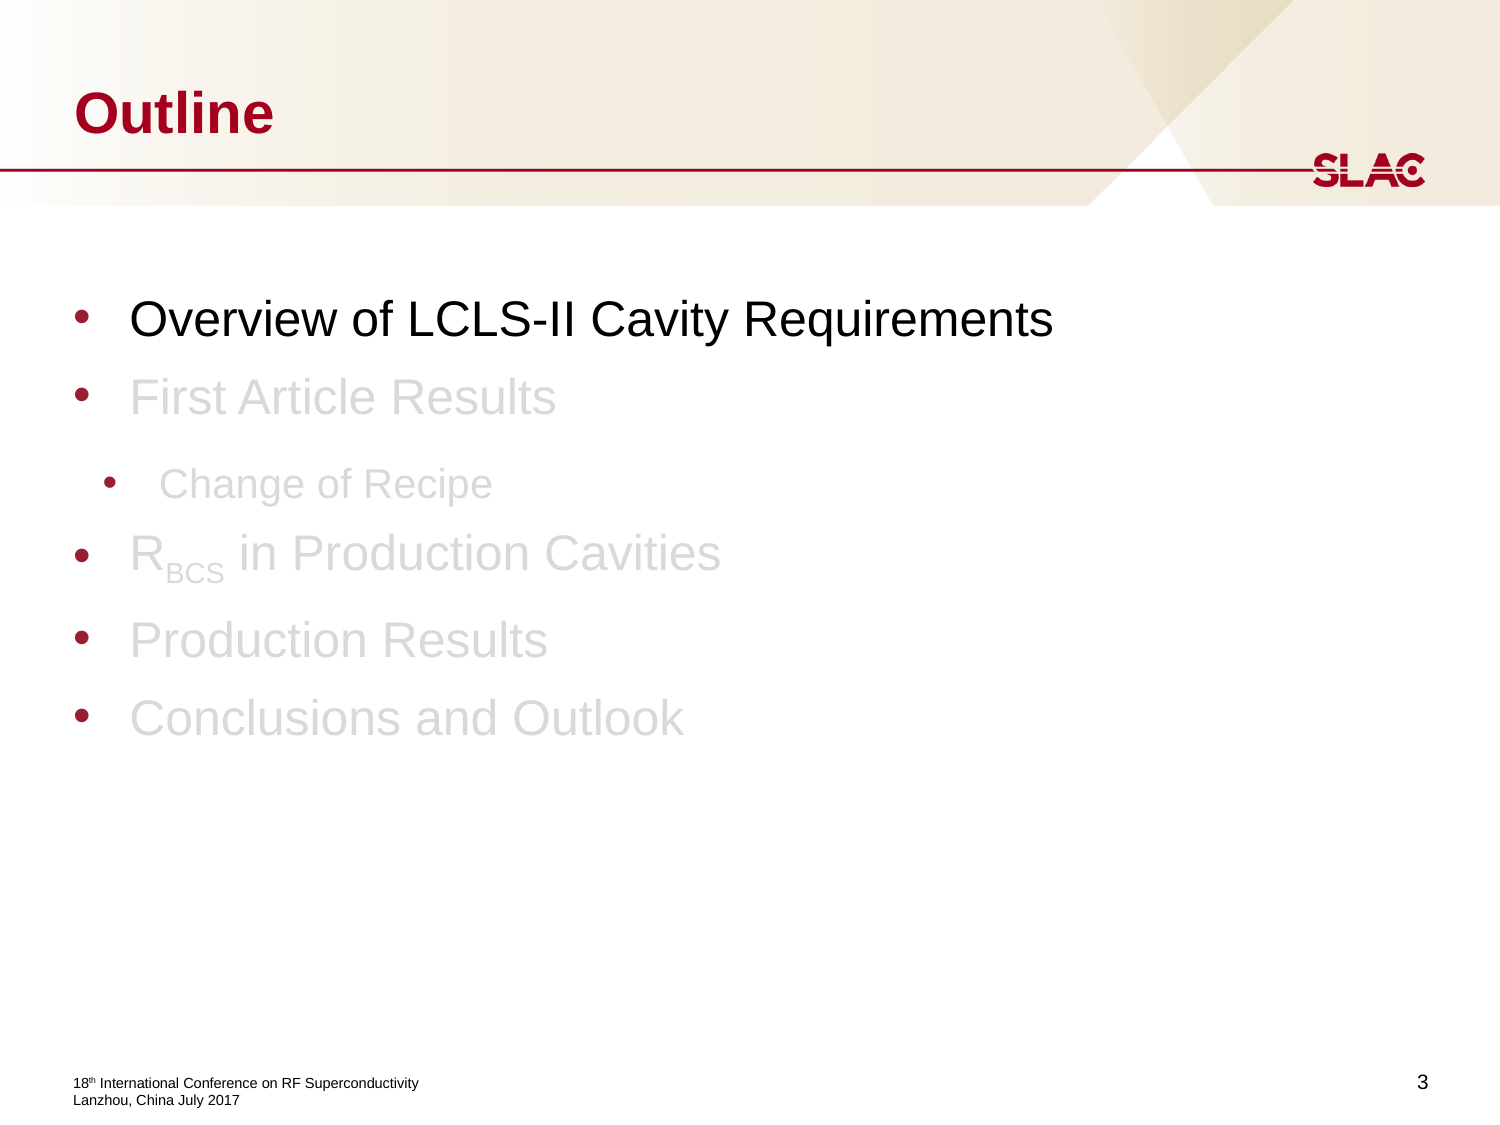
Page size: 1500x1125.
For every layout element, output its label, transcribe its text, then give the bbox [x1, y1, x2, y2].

footer 18th International Conference on RF Superconductivity Lanzhou, China July 2017 [73, 1073, 750, 1125]
slide_number 3 [1405, 1036, 1458, 1125]
title Outline [74, 21, 1404, 145]
picture [0, 0, 1500, 206]
list Overview of LCLS-II Cavity Requirements First Article Results Change of Recipe RBCS in Production Cavities Production Results Conclusions and Outlook [73, 273, 1404, 1037]
